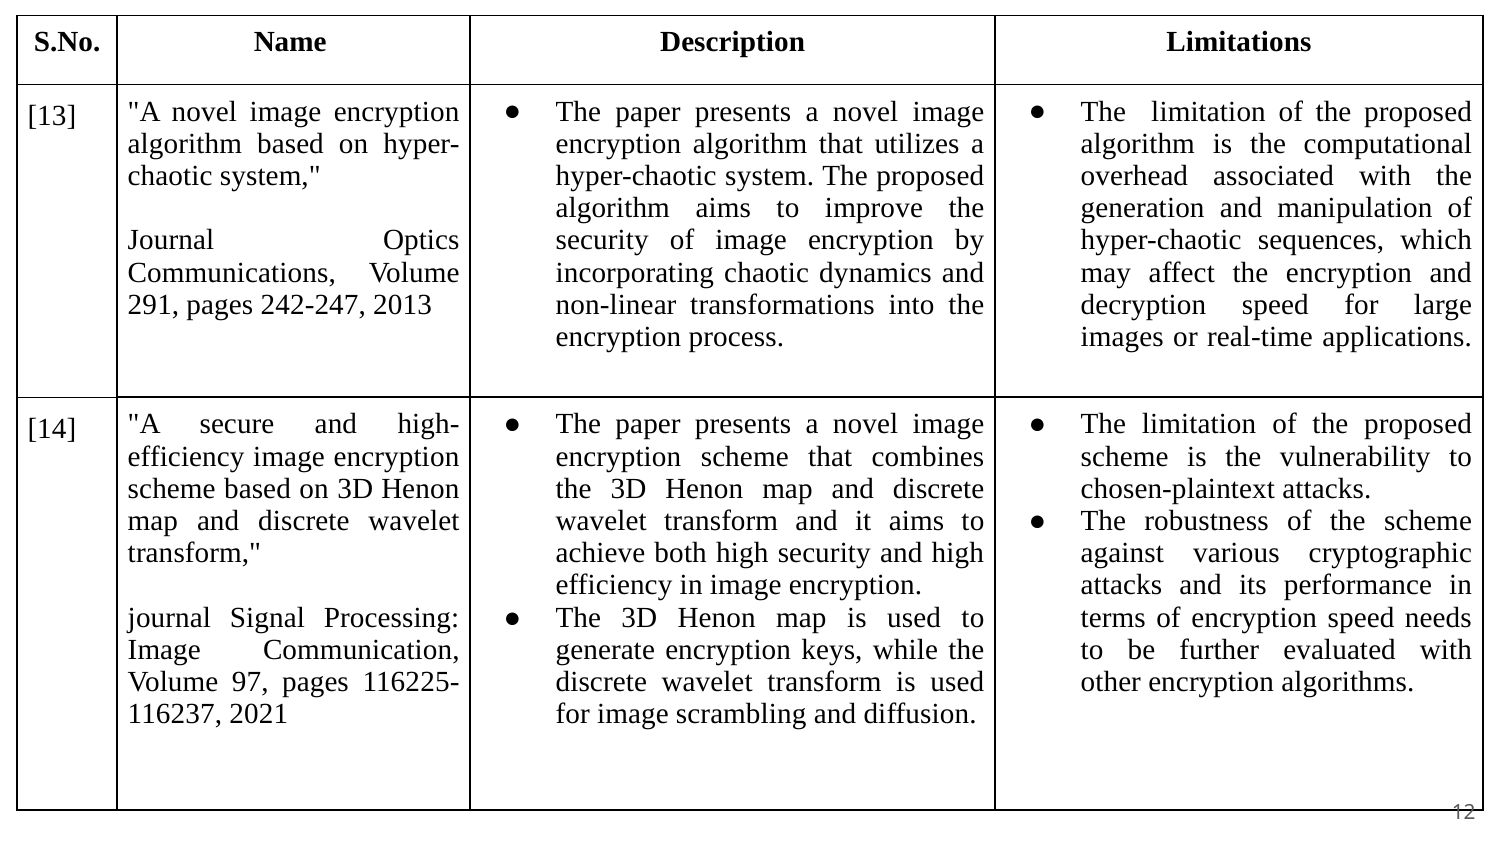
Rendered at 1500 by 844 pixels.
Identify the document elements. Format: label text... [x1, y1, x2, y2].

table_cell The limitation of the proposed algorithm is the computational overhead associated with the generation and manipulation of hyper-chaotic sequences, which may affect the encryption and decryption speed for large images or real-time applications. [996, 85, 1482, 396]
table_header Description [471, 16, 994, 84]
table_cell "A novel image encryption algorithm based on hyper-chaotic system," Journal Optics Communications, Volume 291, pages 242-247, 2013 [118, 85, 469, 396]
table_header Limitations [996, 16, 1482, 84]
table_header S.No. [18, 16, 116, 84]
table_cell [13] [18, 85, 116, 397]
table_cell The limitation of the proposed scheme is the vulnerability to chosen-plaintext attacks. The robustness of the scheme against various cryptographic attacks and its performance in terms of encryption speed needs to be further evaluated with other encryption algorithms. [996, 398, 1482, 809]
table_cell The paper presents a novel image encryption scheme that combines the 3D Henon map and discrete wavelet transform and it aims to achieve both high security and high efficiency in image encryption. The 3D Henon map is used to generate encryption keys, while the discrete wavelet transform is used for image scrambling and diffusion. [471, 398, 994, 809]
table_header Name [118, 16, 469, 84]
table_cell [14] [18, 398, 116, 809]
table_cell "A secure and high-efficiency image encryption scheme based on 3D Henon map and discrete wavelet transform," journal Signal Processing: Image Communication, Volume 97, pages 116225-116237, 2021 [118, 398, 469, 809]
table_cell The paper presents a novel image encryption algorithm that utilizes a hyper-chaotic system. The proposed algorithm aims to improve the security of image encryption by incorporating chaotic dynamics and non-linear transformations into the encryption process. [471, 85, 994, 396]
slide_number ‹#› [1400, 779, 1491, 844]
